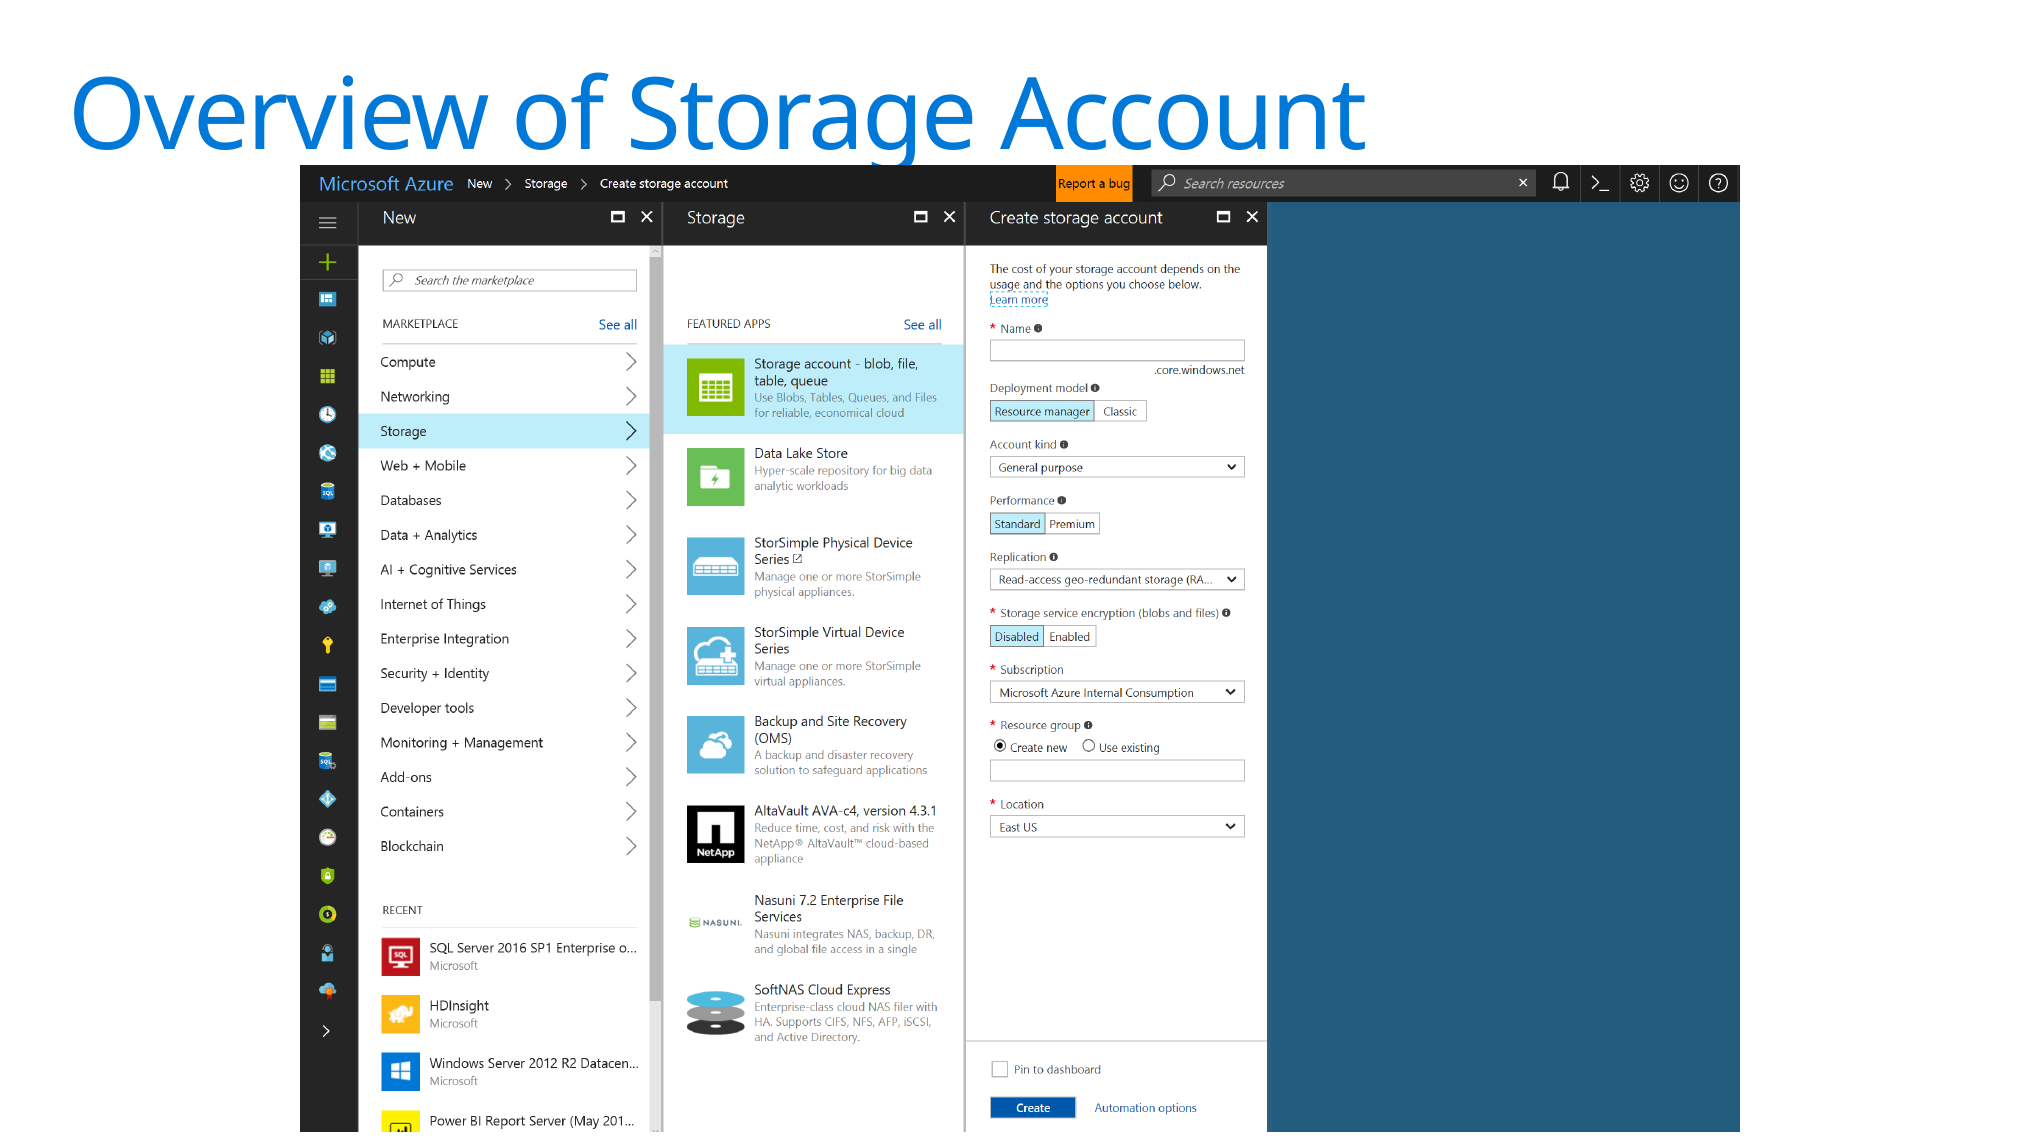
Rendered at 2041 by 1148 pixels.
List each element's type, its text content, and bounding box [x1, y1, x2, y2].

title Overview of Storage Account [45, 48, 1996, 199]
picture [299, 164, 1740, 1133]
